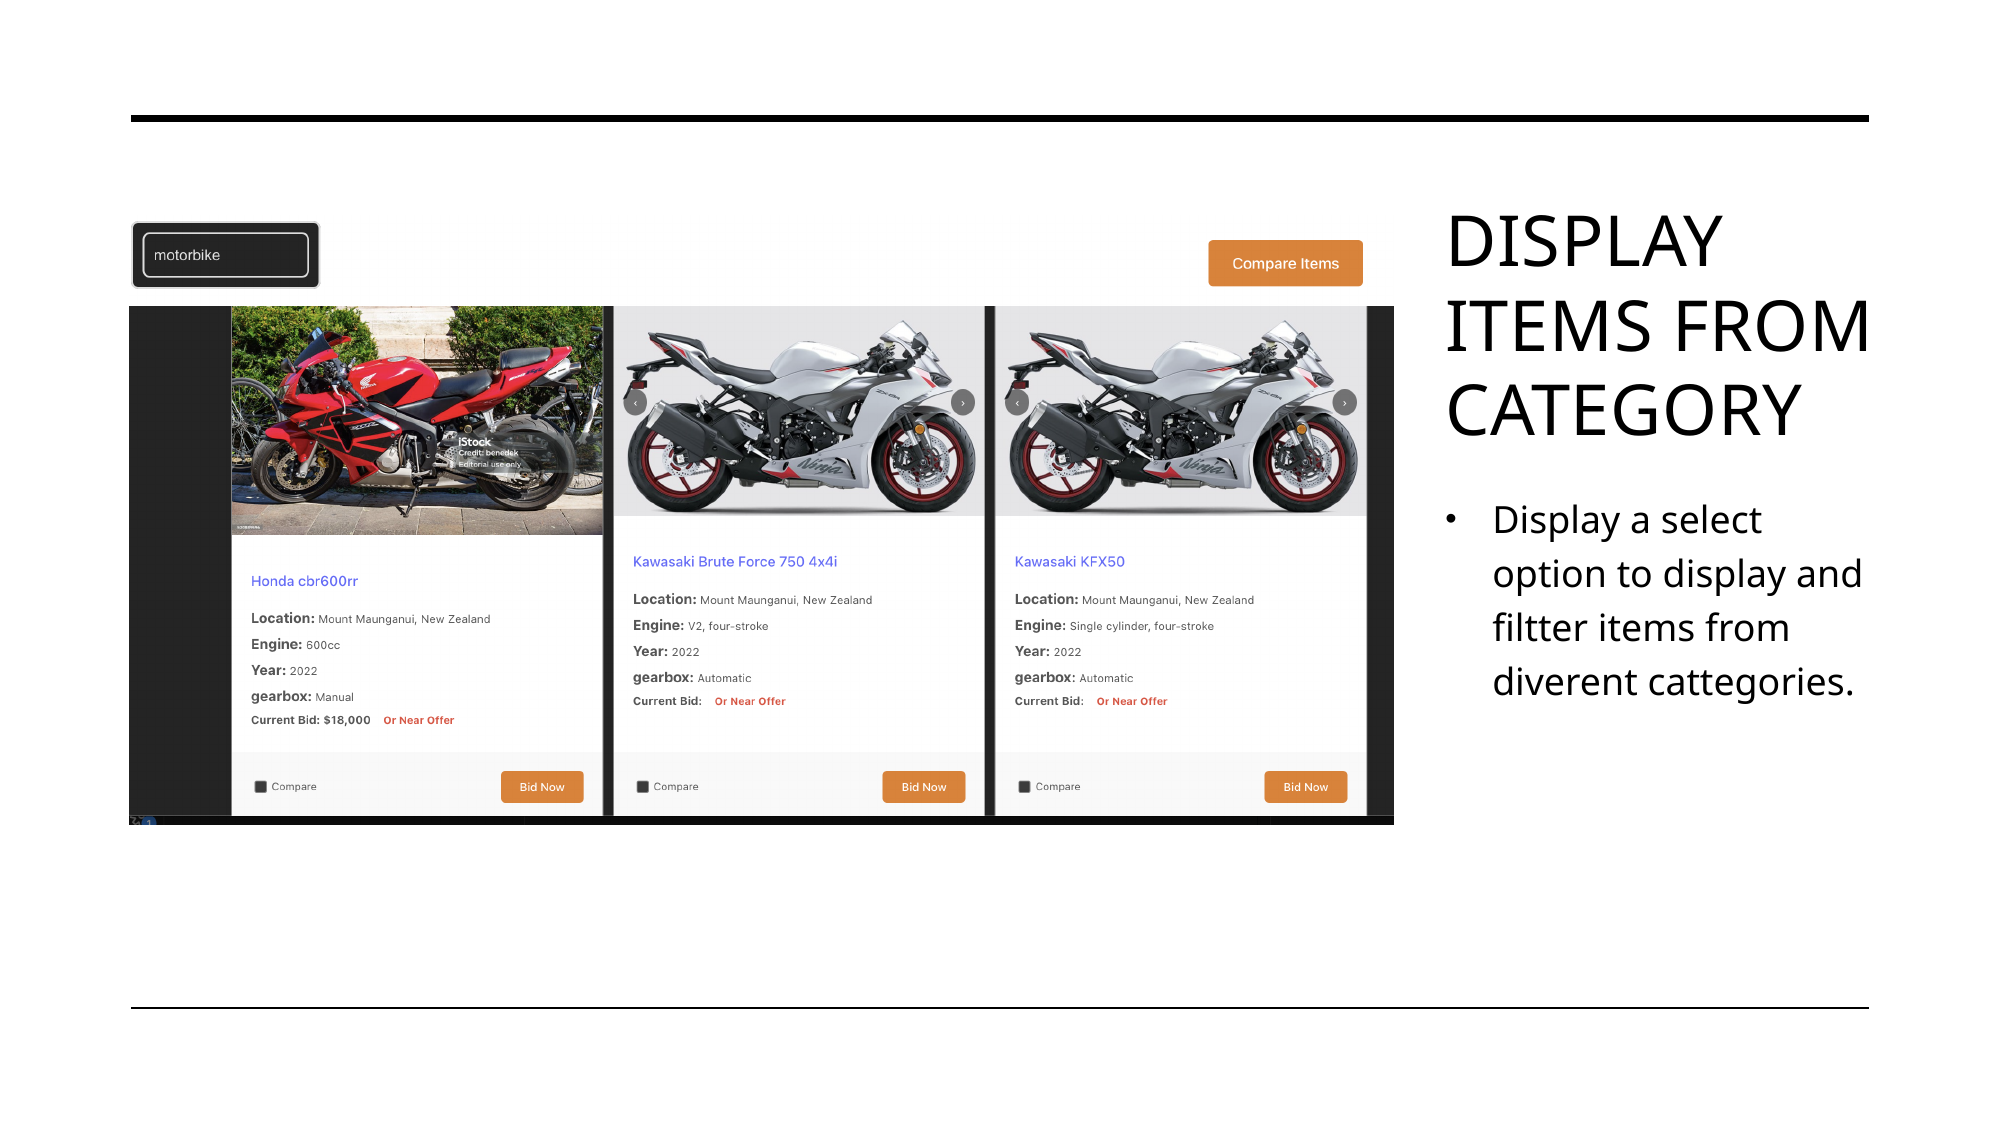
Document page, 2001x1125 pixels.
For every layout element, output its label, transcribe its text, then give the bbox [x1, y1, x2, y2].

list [129, 215, 1394, 825]
title Display items from category [1430, 160, 1892, 458]
text_box Display a select option to display and filtter items from diverent cattegories. [1430, 479, 1892, 1039]
